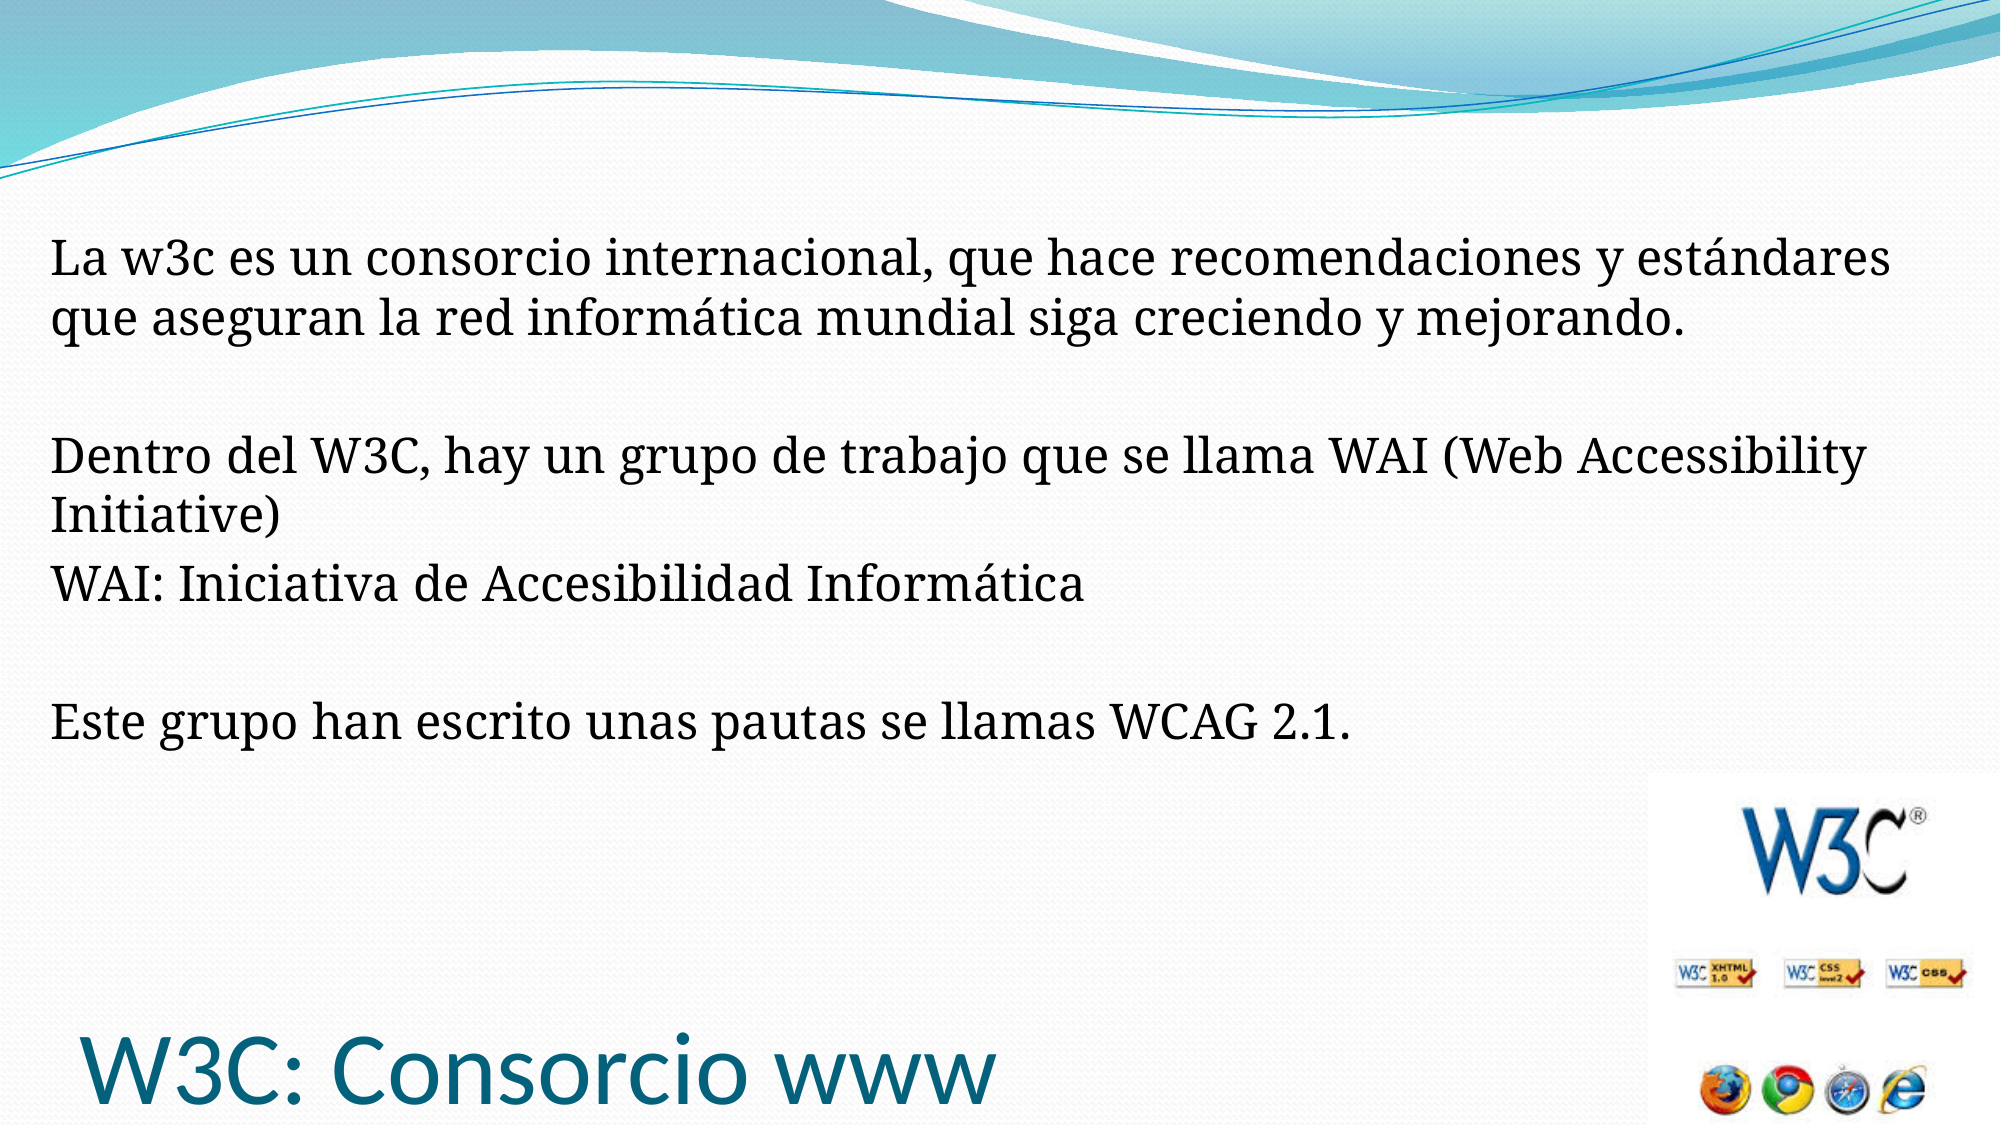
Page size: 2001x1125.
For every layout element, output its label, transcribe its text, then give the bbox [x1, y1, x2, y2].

list La w3c es un consorcio internacional, que hace recomendaciones y estándares que aseguran la red informática mundial siga creciendo y mejorando. Dentro del W3C, hay un grupo de trabajo que se llama WAI (Web Accessibility Initiative) WAI: Iniciativa de Accesibilidad Informática Este grupo han escrito unas pautas se llamas WCAG 2.1. [35, 219, 1924, 813]
picture [1648, 773, 2000, 1125]
title W3C: Consorcio www [79, 937, 1641, 1125]
